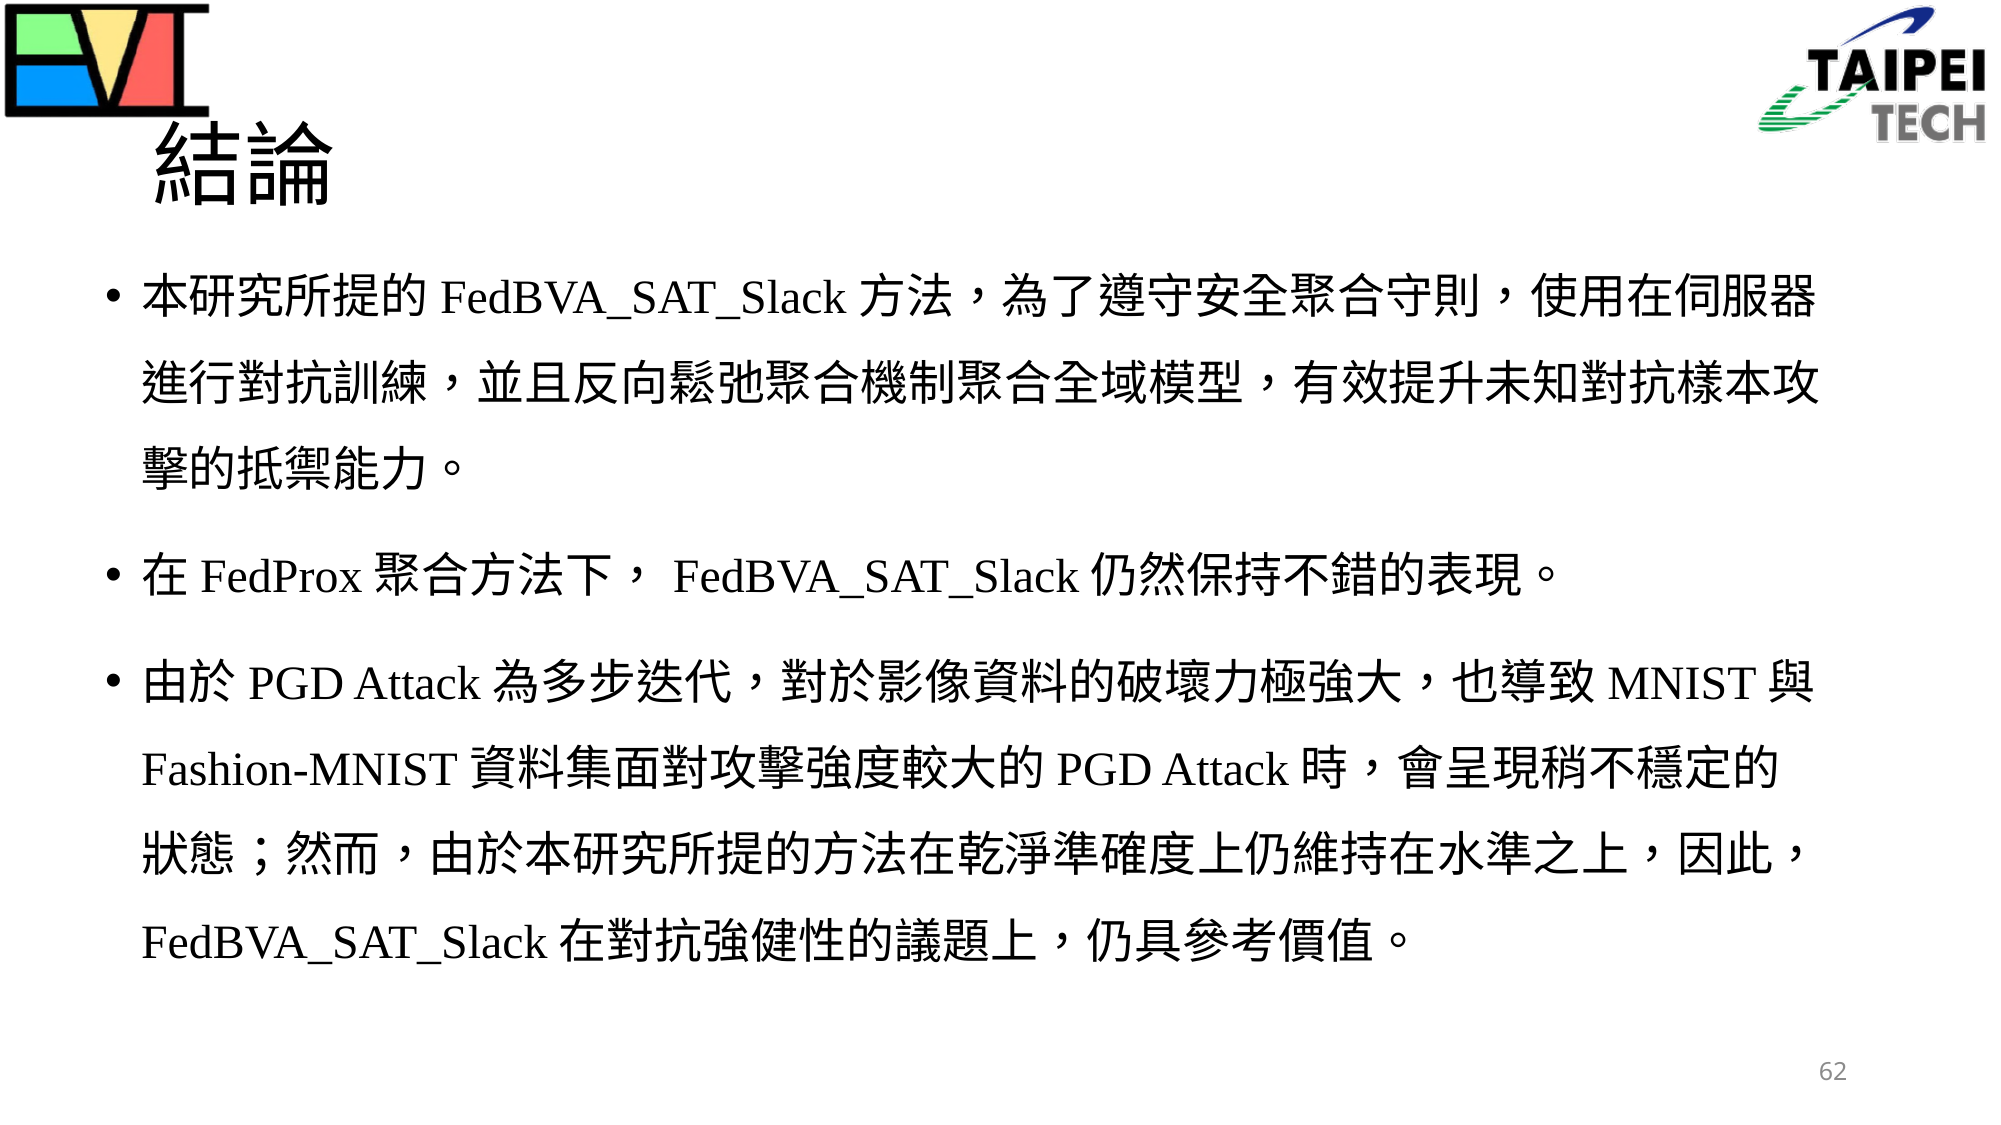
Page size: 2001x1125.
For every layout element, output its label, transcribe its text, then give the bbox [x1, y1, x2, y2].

list 本研究所提的FedBVA_SAT_Slack方法，為了遵守安全聚合守則，使用在伺服器進行對抗訓練，並且反向鬆弛聚合機制聚合全域模型，有效提升未知對抗樣本攻擊的抵禦能力。 在FedProx聚合方法下，FedBVA_SAT_Slack仍然保持不錯的表現。 由於PGD Attack為多步迭代，對於影像資料的破壞力極強大，也導致MNIST與Fashion-MNIST資料集面對攻擊強度較大的PGD Attack時，會呈現稍不穩定的狀態；然而，由於本研究所提的方法在乾淨準確度上仍維持在水準之上，因此，FedBVA_SAT_Slack在對抗強健性的議題上，仍具參考價值。 [90, 229, 1837, 1043]
title 結論 [137, 59, 1863, 278]
picture [1743, 0, 2000, 150]
picture [0, 0, 215, 121]
slide_number 62 [1412, 1042, 1863, 1103]
